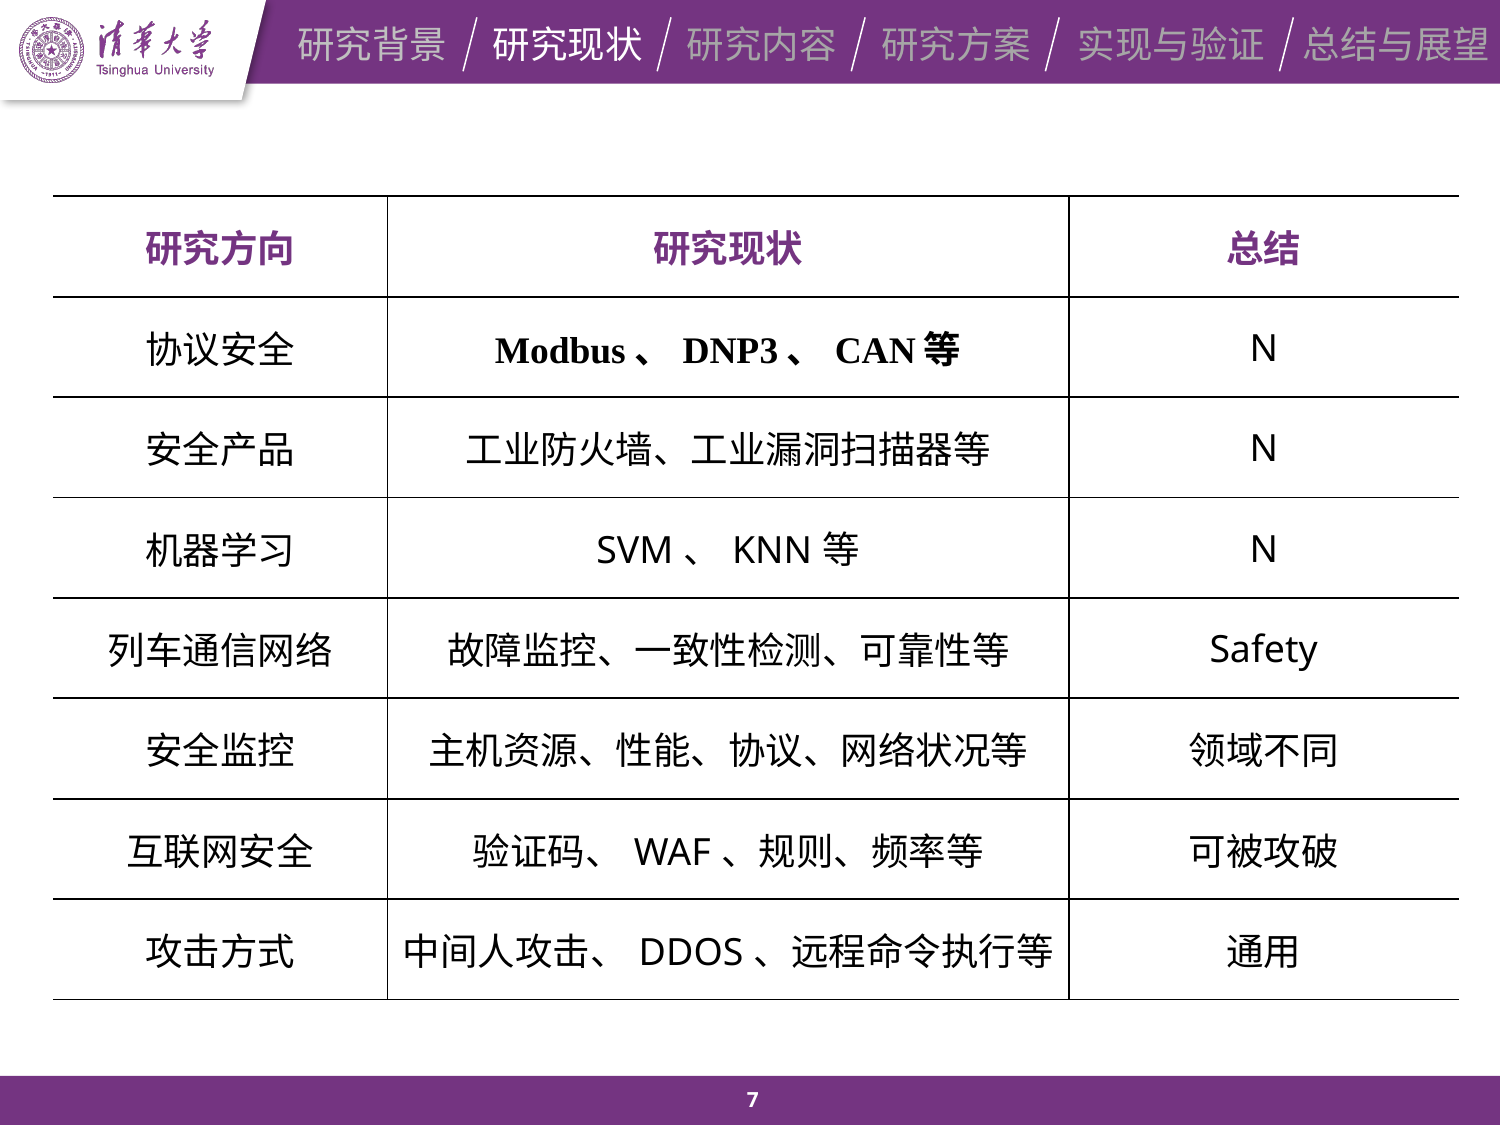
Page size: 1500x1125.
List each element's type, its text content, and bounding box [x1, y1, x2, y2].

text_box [1279, 17, 1294, 72]
table_cell 通用 [1070, 900, 1459, 999]
table_cell 互联网安全 [53, 800, 387, 898]
table_cell 攻击方式 [53, 900, 387, 999]
text_box 研究现状 [477, 13, 658, 74]
table_header 总结 [1070, 197, 1459, 296]
table_header 研究方向 [53, 197, 387, 296]
text_box 研究内容 [671, 13, 852, 74]
table_cell 中间人攻击、DDOS、远程命令执行等 [388, 900, 1068, 999]
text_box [462, 17, 478, 72]
table_cell SVM、KNN等 [388, 498, 1068, 597]
table_cell 安全产品 [53, 398, 387, 497]
text_box 实现与验证 [1063, 13, 1281, 74]
table_header 研究现状 [388, 197, 1068, 296]
table_cell 故障监控、一致性检测、可靠性等 [388, 599, 1068, 697]
table_cell 机器学习 [53, 498, 387, 597]
table_cell Safety [1070, 599, 1459, 697]
text_box 总结与展望 [1287, 13, 1500, 74]
table_cell 安全监控 [53, 699, 387, 798]
table_cell 工业防火墙、工业漏洞扫描器等 [388, 398, 1068, 497]
table_cell 领域不同 [1070, 699, 1459, 798]
table_cell Modbus、DNP3、CAN等 [388, 298, 1068, 396]
table_cell N [1070, 498, 1459, 597]
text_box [1045, 17, 1060, 72]
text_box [851, 17, 866, 72]
text_box 研究方案 [866, 13, 1046, 74]
table_cell 验证码、WAF、规则、频率等 [388, 800, 1068, 898]
table_cell 主机资源、性能、协议、网络状况等 [388, 699, 1068, 798]
table_cell N [1070, 398, 1459, 497]
table_cell 协议安全 [53, 298, 387, 396]
table_cell 可被攻破 [1070, 800, 1459, 898]
text_box 研究背景 [282, 13, 462, 74]
picture [19, 17, 214, 83]
table_cell N [1070, 298, 1459, 396]
table_cell 列车通信网络 [53, 599, 387, 697]
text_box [656, 17, 672, 72]
